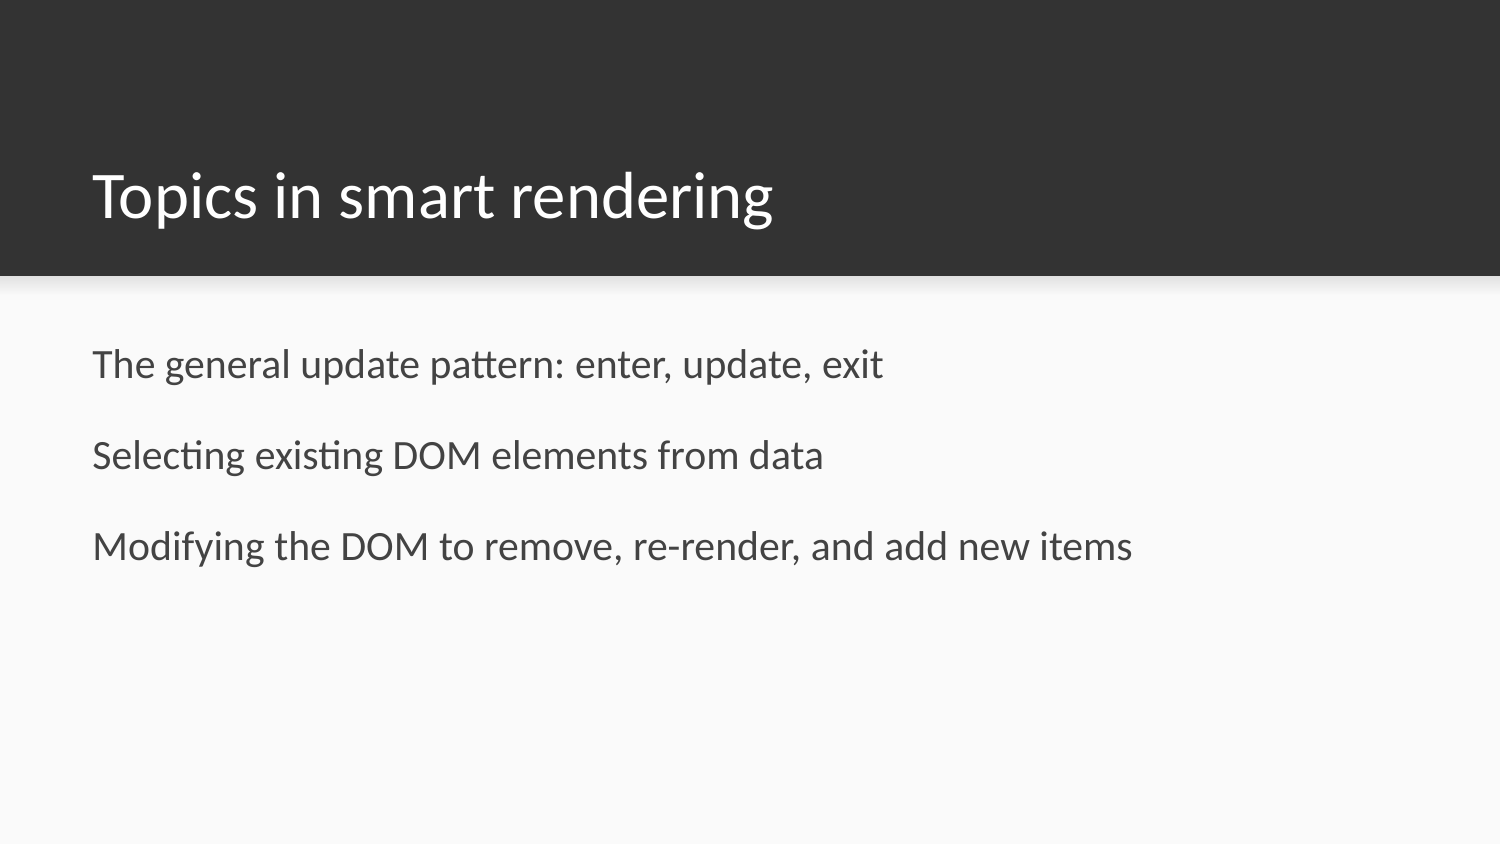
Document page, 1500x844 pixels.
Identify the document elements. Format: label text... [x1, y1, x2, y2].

list The general update pattern: enter, update, exit Selecting existing DOM elements from data Modifying the DOM to remove, re-render, and add new items [77, 314, 1427, 760]
title Topics in smart rendering [77, 121, 1427, 248]
